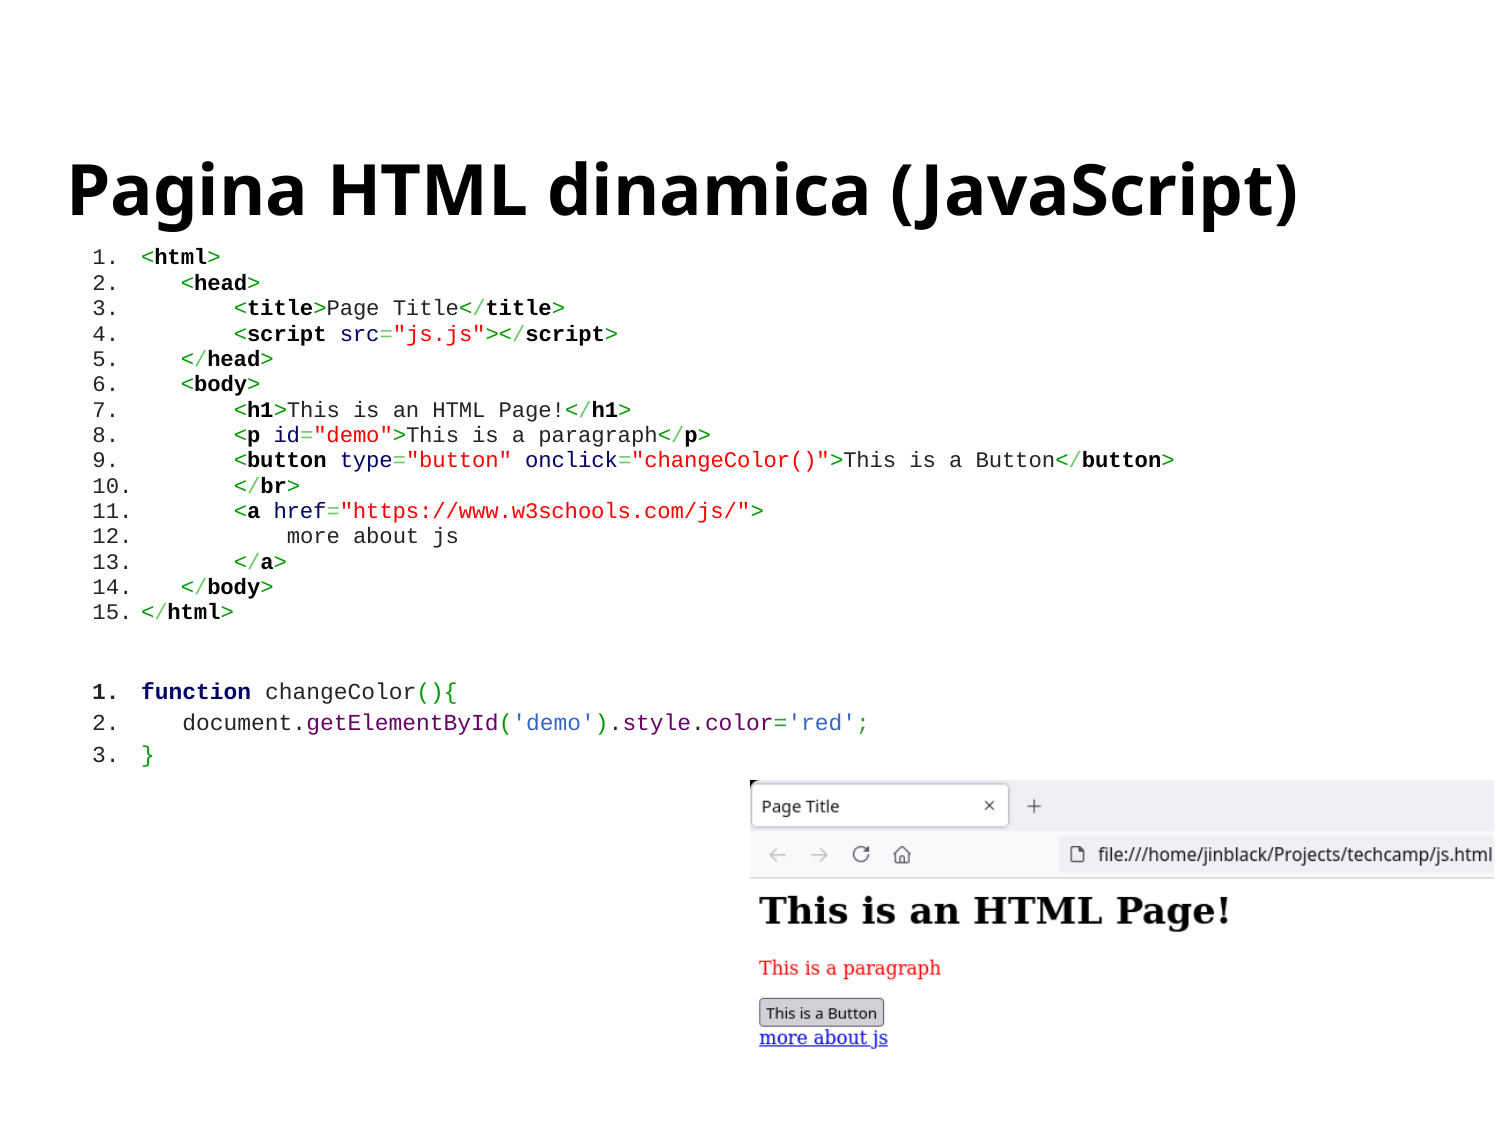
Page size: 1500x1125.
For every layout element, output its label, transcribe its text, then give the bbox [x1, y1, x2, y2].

picture [749, 779, 1494, 1086]
list <html> <head> <title>Page Title</title> <script src="js.js"></script> </head> <body> <h1>This is an HTML Page!</h1> <p id="demo">This is a paragraph</p> <button type="button" onclick="changeColor()">This is a Button</button> </br> <a href="https://www.w3schools.com/js/"> more about js </a> </body> </html> [51, 229, 1390, 657]
list function changeColor(){ document.getElementById('demo').style.color='red'; } [51, 657, 1461, 1113]
title Pagina HTML dinamica (JavaScript) [51, 129, 1449, 297]
